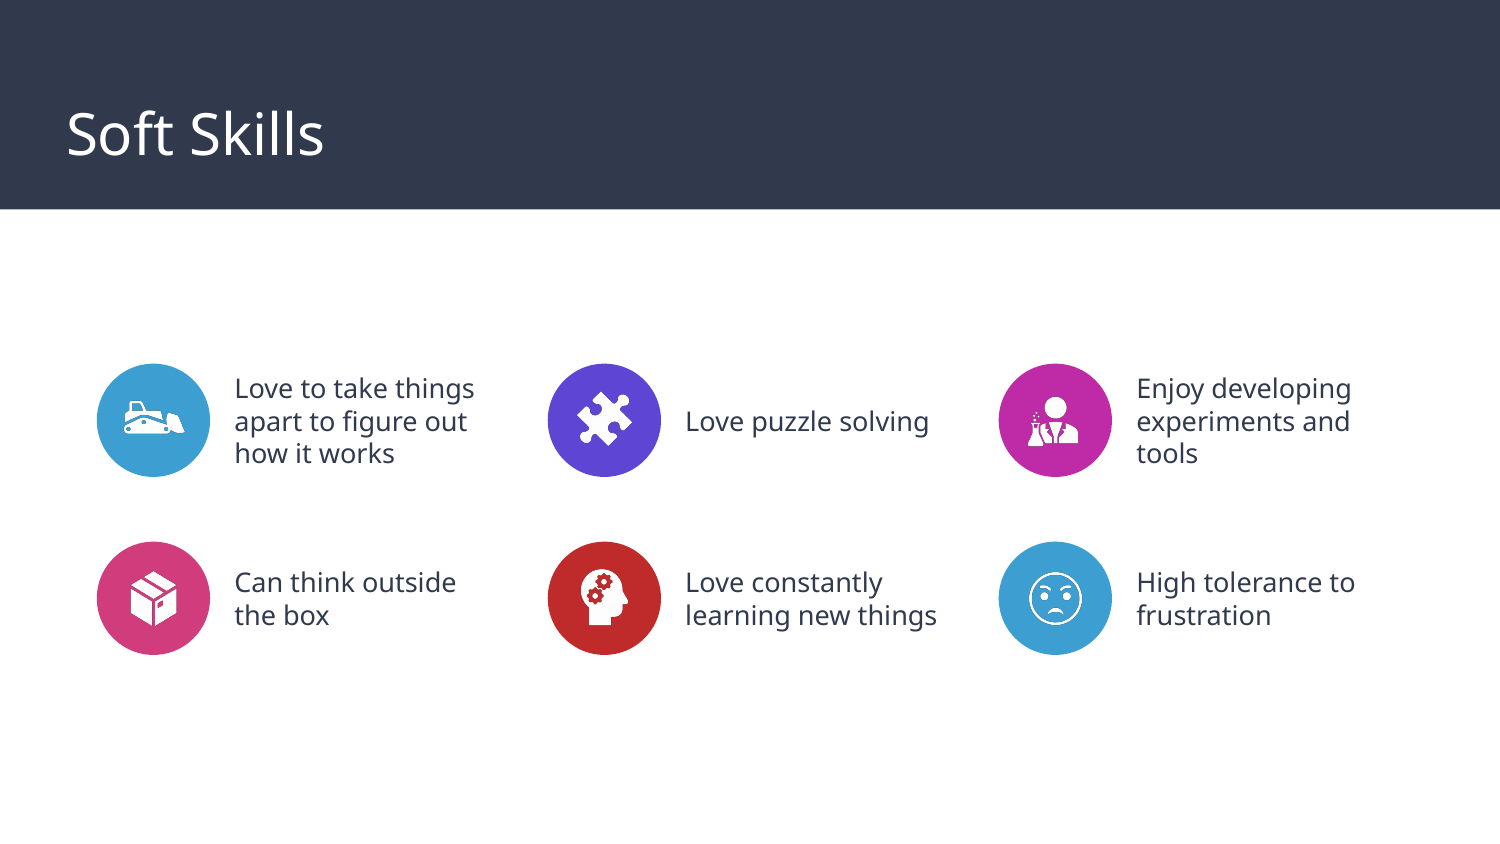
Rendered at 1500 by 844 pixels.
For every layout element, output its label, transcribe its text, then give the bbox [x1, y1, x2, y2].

title Soft Skills [51, 82, 1449, 185]
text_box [96, 363, 1404, 656]
